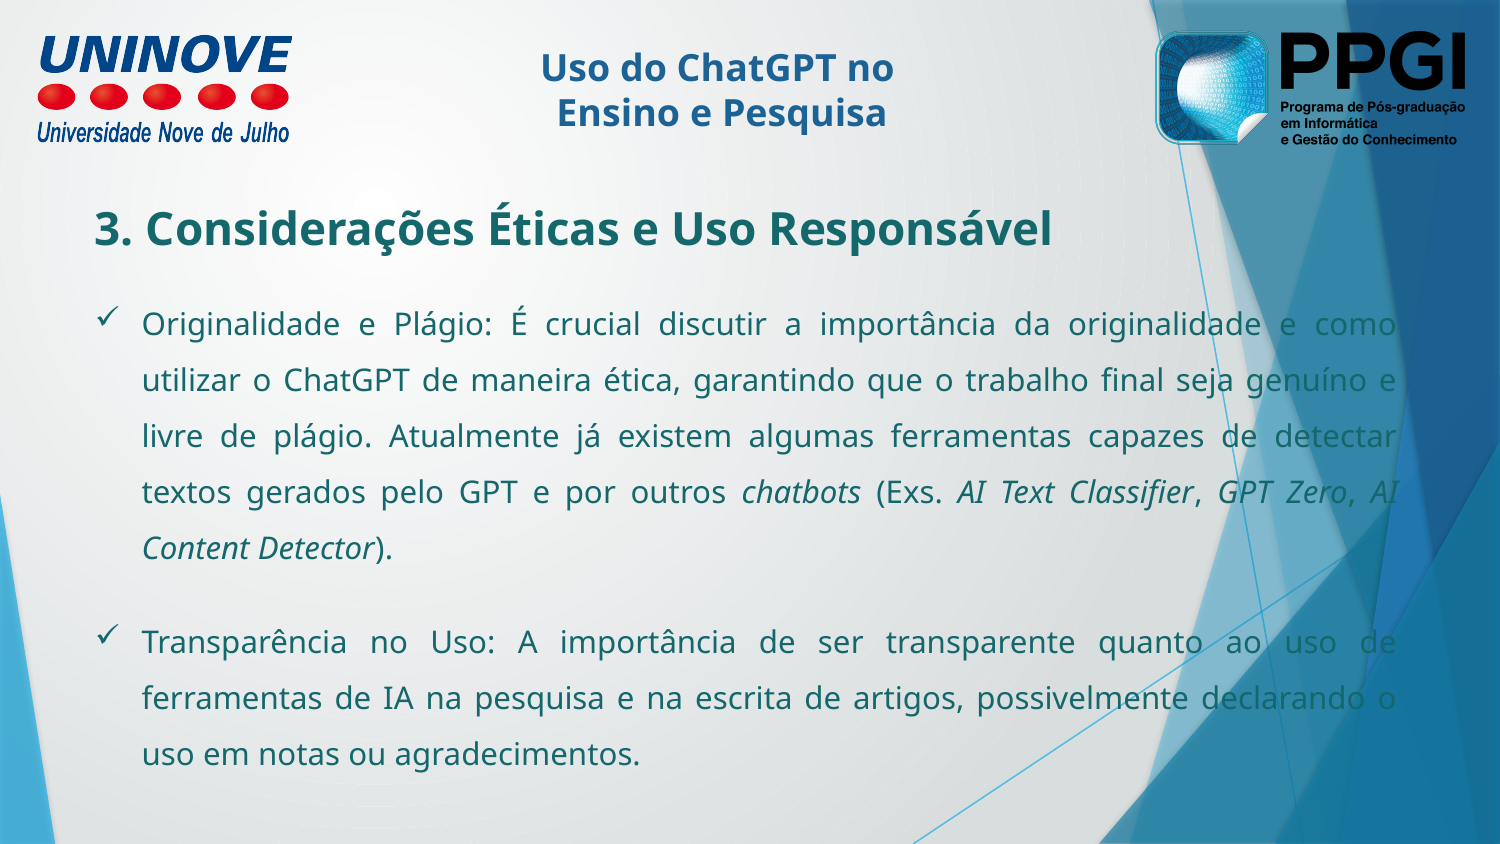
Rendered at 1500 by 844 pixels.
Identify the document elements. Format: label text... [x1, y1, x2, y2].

picture [1152, 28, 1468, 148]
text_box 3. Considerações Éticas e Uso Responsável [79, 184, 1500, 270]
text_box Originalidade e Plágio: É crucial discutir a importância da originalidade e como utilizar o ChatGPT de maneira ética, garantindo que o trabalho final seja genuíno e livre de plágio. Atualmente já existem algumas ferramentas capazes de detectar textos gerados pelo GPT e por outros chatbots (Exs. AI Text Classifier, GPT Zero, AI Content Detector). Transparência no Uso: A importância de ser transparente quanto ao uso de ferramentas de IA na pesquisa e na escrita de artigos, possivelmente declarando o uso em notas ou agradecimentos. [79, 270, 1414, 787]
picture [32, 28, 293, 148]
text_box Uso do ChatGPT no Ensino e Pesquisa [385, 28, 1060, 149]
